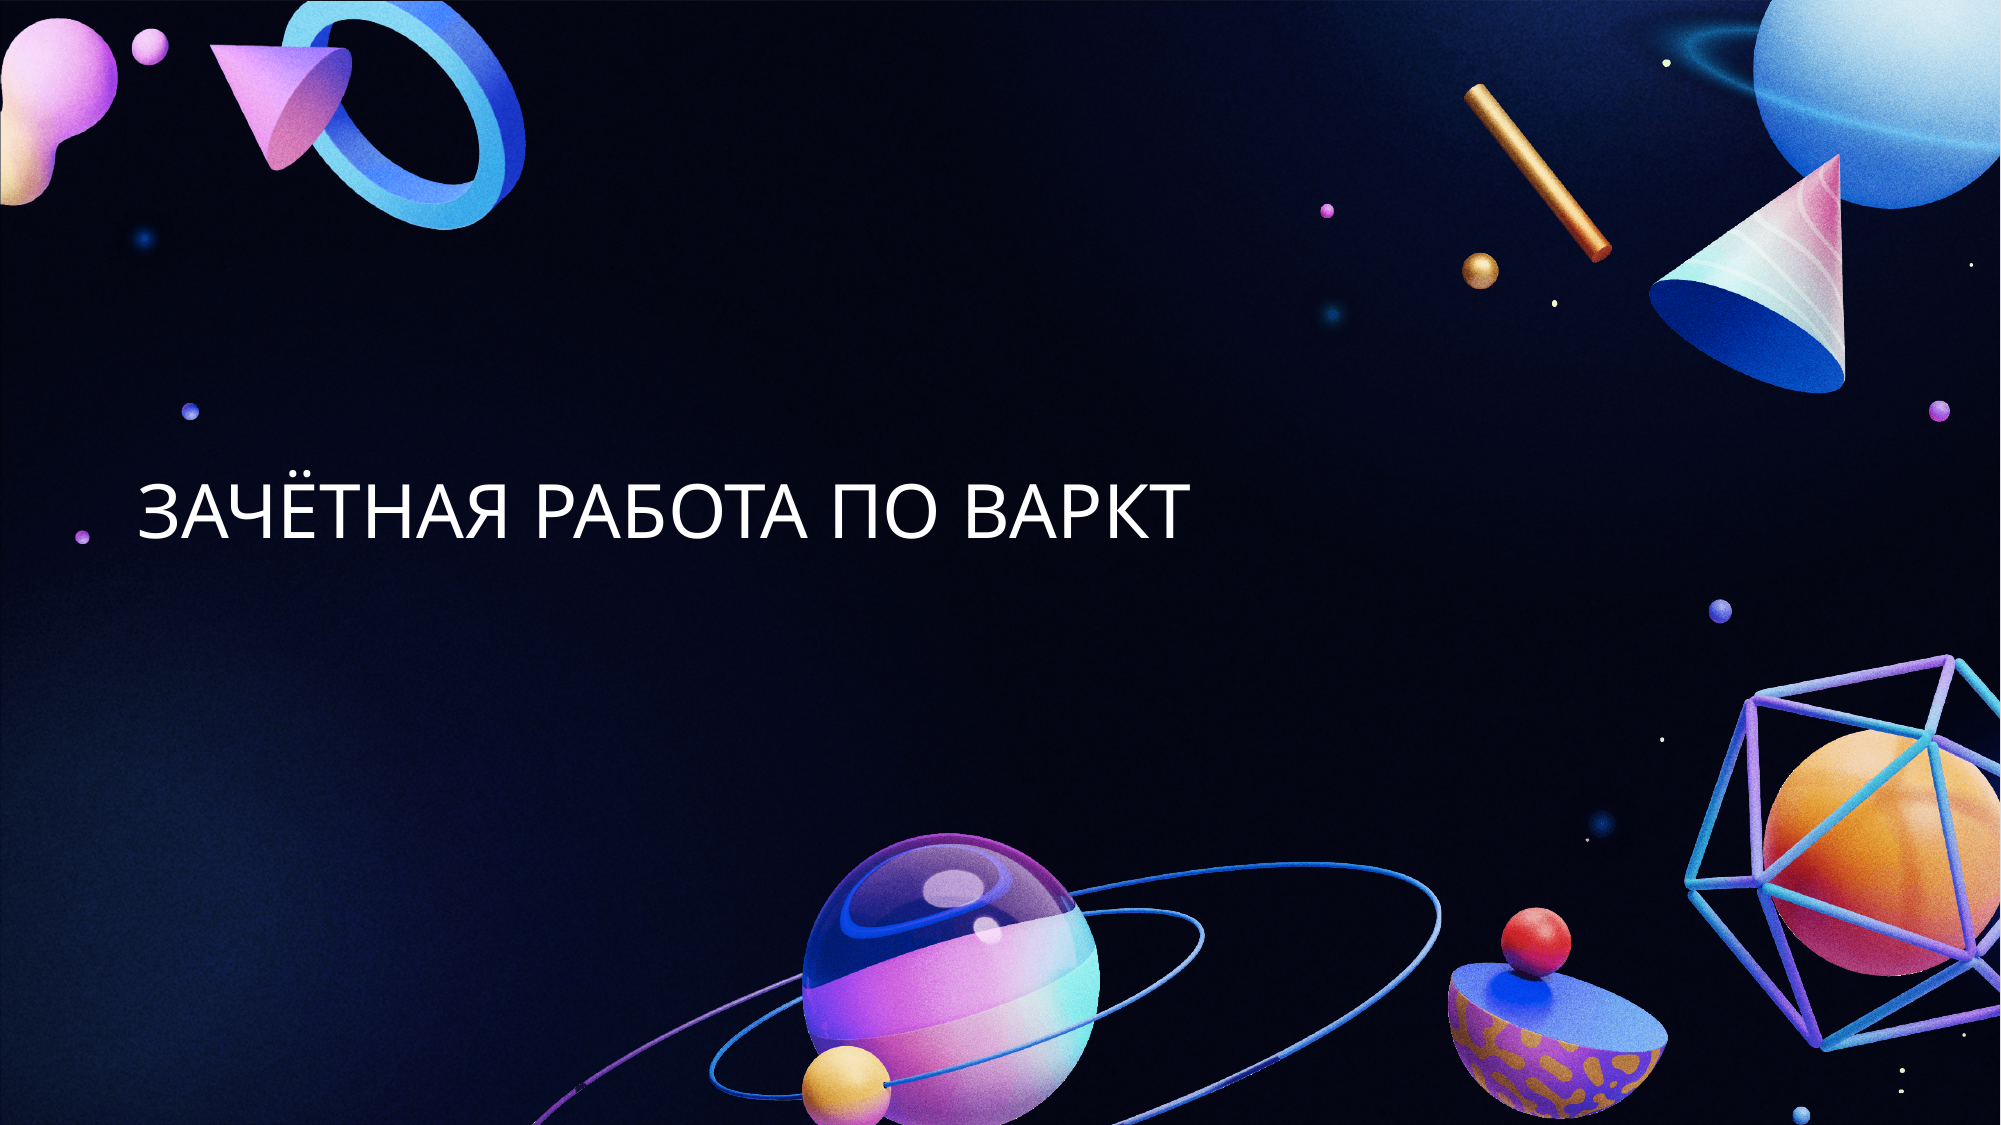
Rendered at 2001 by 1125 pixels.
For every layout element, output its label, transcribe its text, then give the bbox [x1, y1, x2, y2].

picture [0, 0, 2001, 1125]
text_box ЗАЧЁТНАЯ РАБОТА ПО ВАРКТ [122, 456, 1878, 562]
